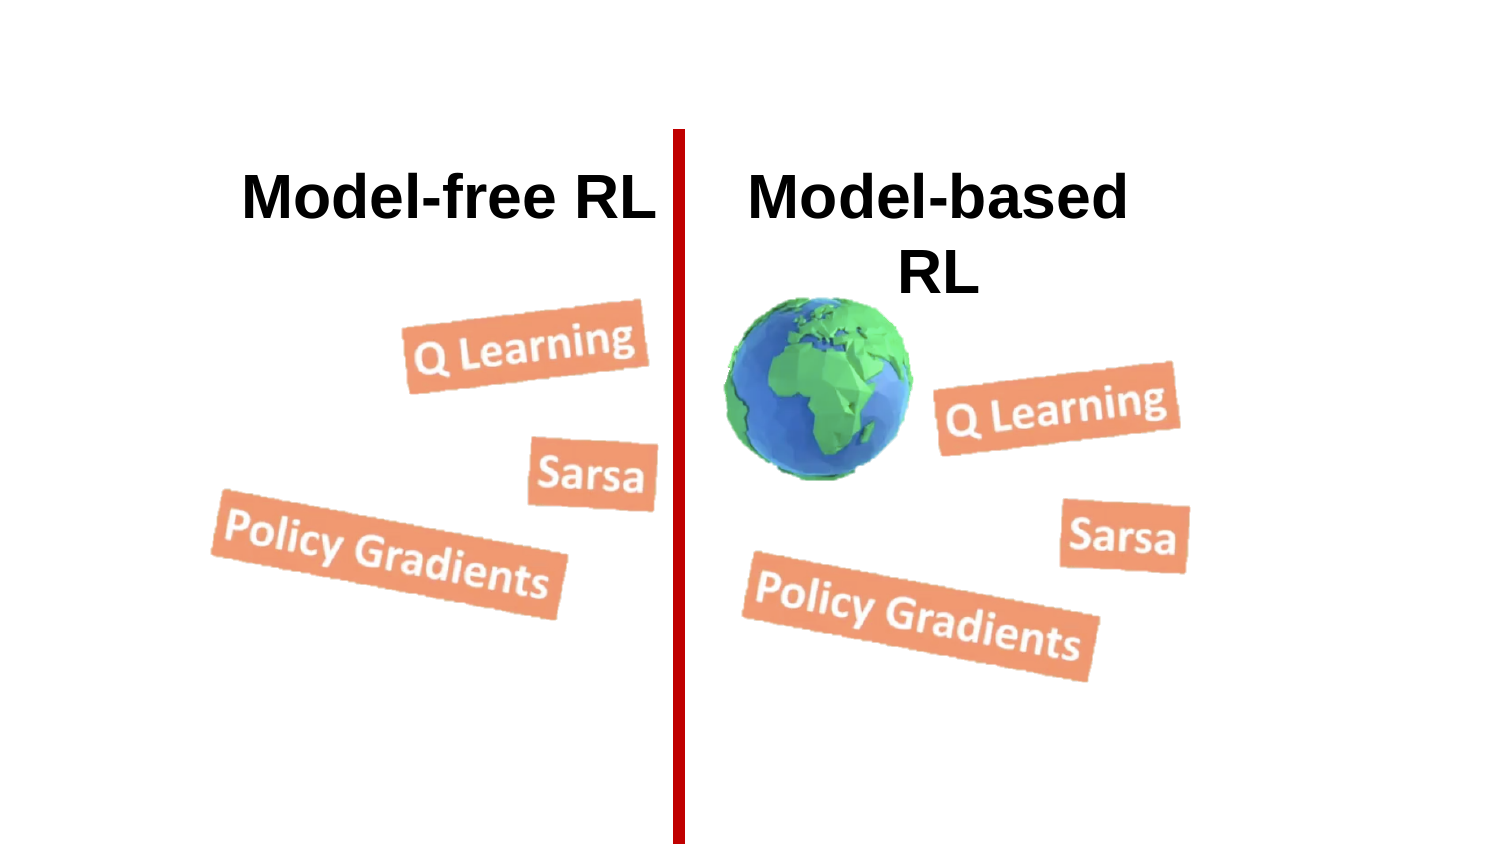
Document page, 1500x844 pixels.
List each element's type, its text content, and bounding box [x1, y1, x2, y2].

picture [692, 271, 1264, 734]
text_box Model-free RL [213, 148, 674, 239]
text_box Model-based RL [686, 148, 1192, 314]
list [173, 271, 700, 673]
